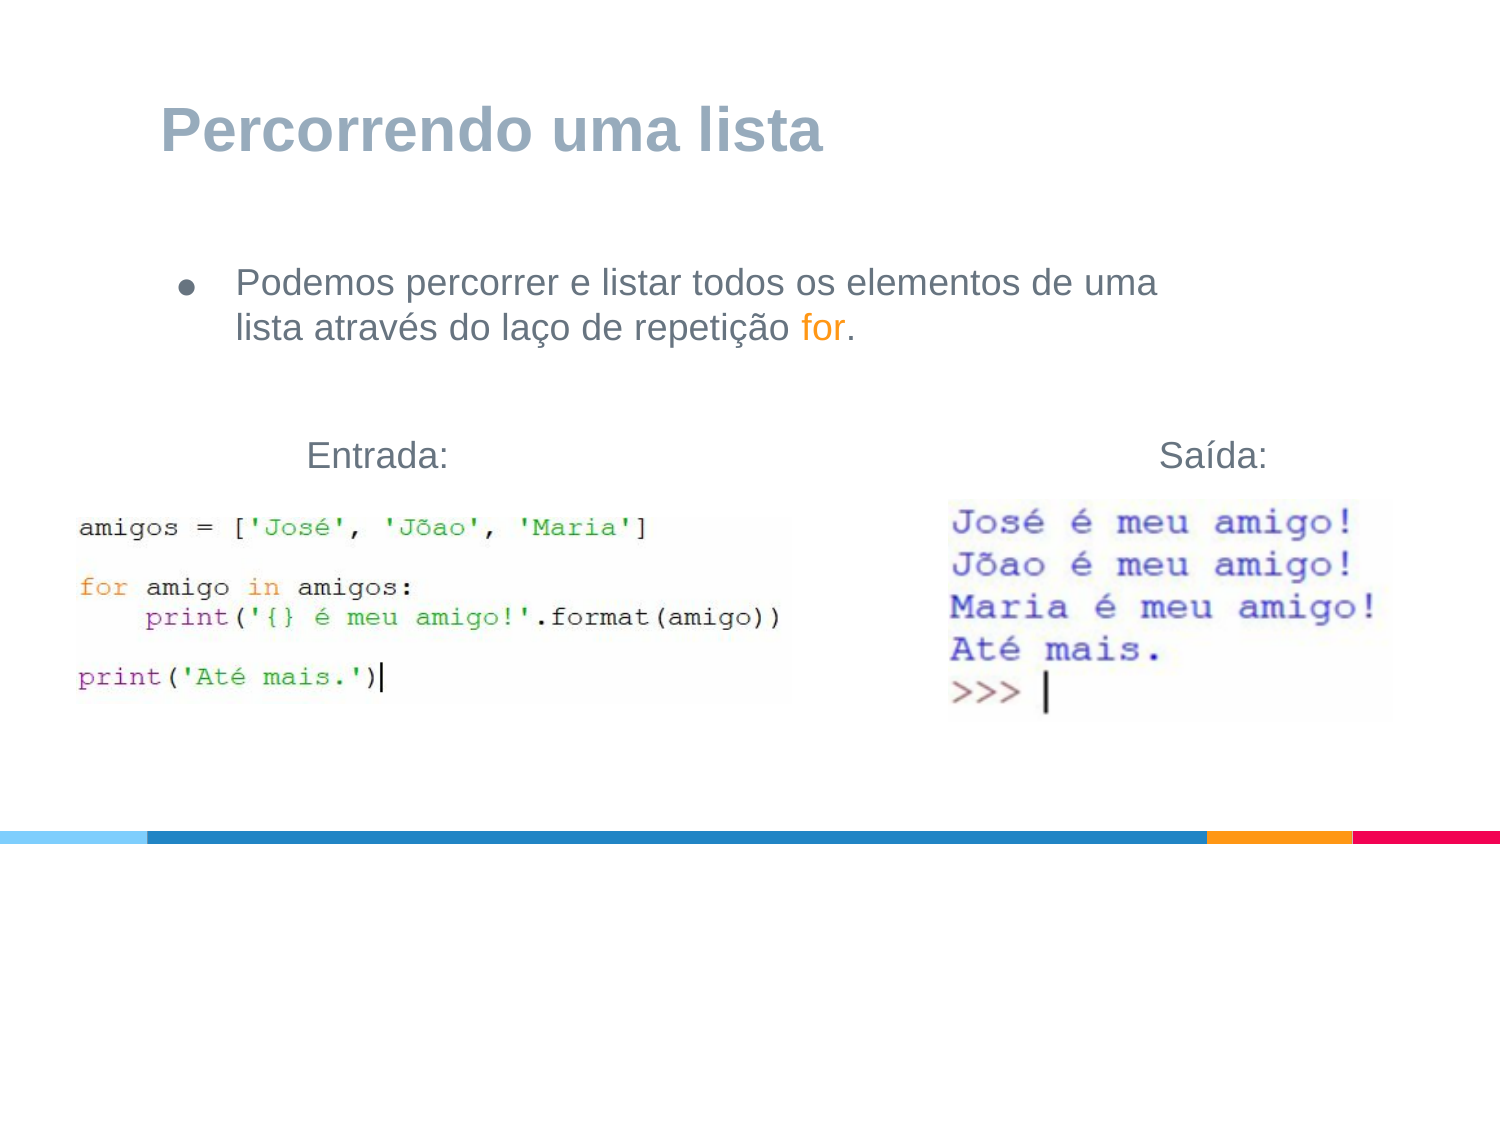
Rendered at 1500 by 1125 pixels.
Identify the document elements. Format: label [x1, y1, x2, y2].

picture [0, 0, 1500, 844]
